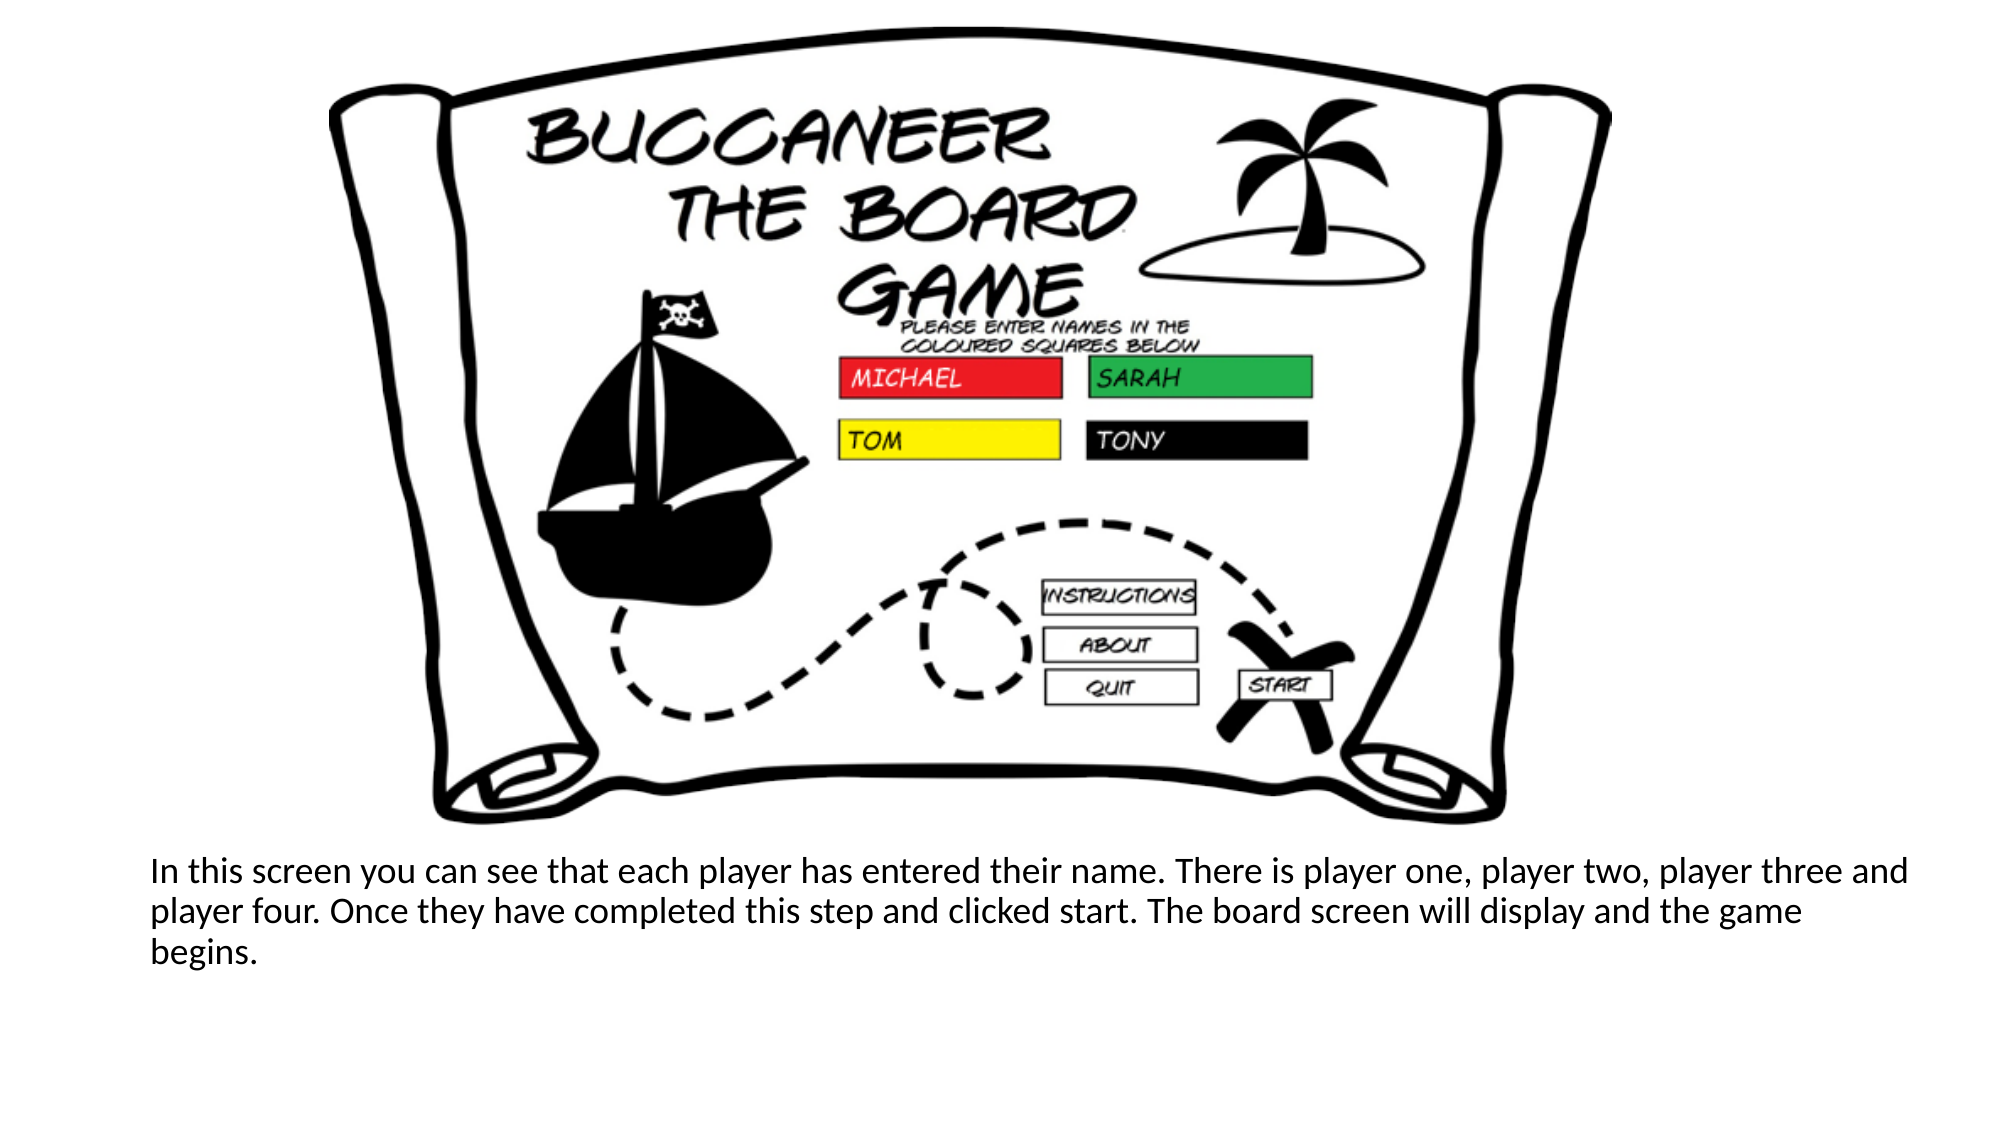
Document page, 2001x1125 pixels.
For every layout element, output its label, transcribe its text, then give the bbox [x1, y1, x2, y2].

title In this screen you can see that each player has entered their name. There is player one, player two, player three and player four. Once they have completed this step and clicked start. The board screen will display and the game begins. [135, 817, 1936, 1006]
picture [329, 0, 1612, 844]
